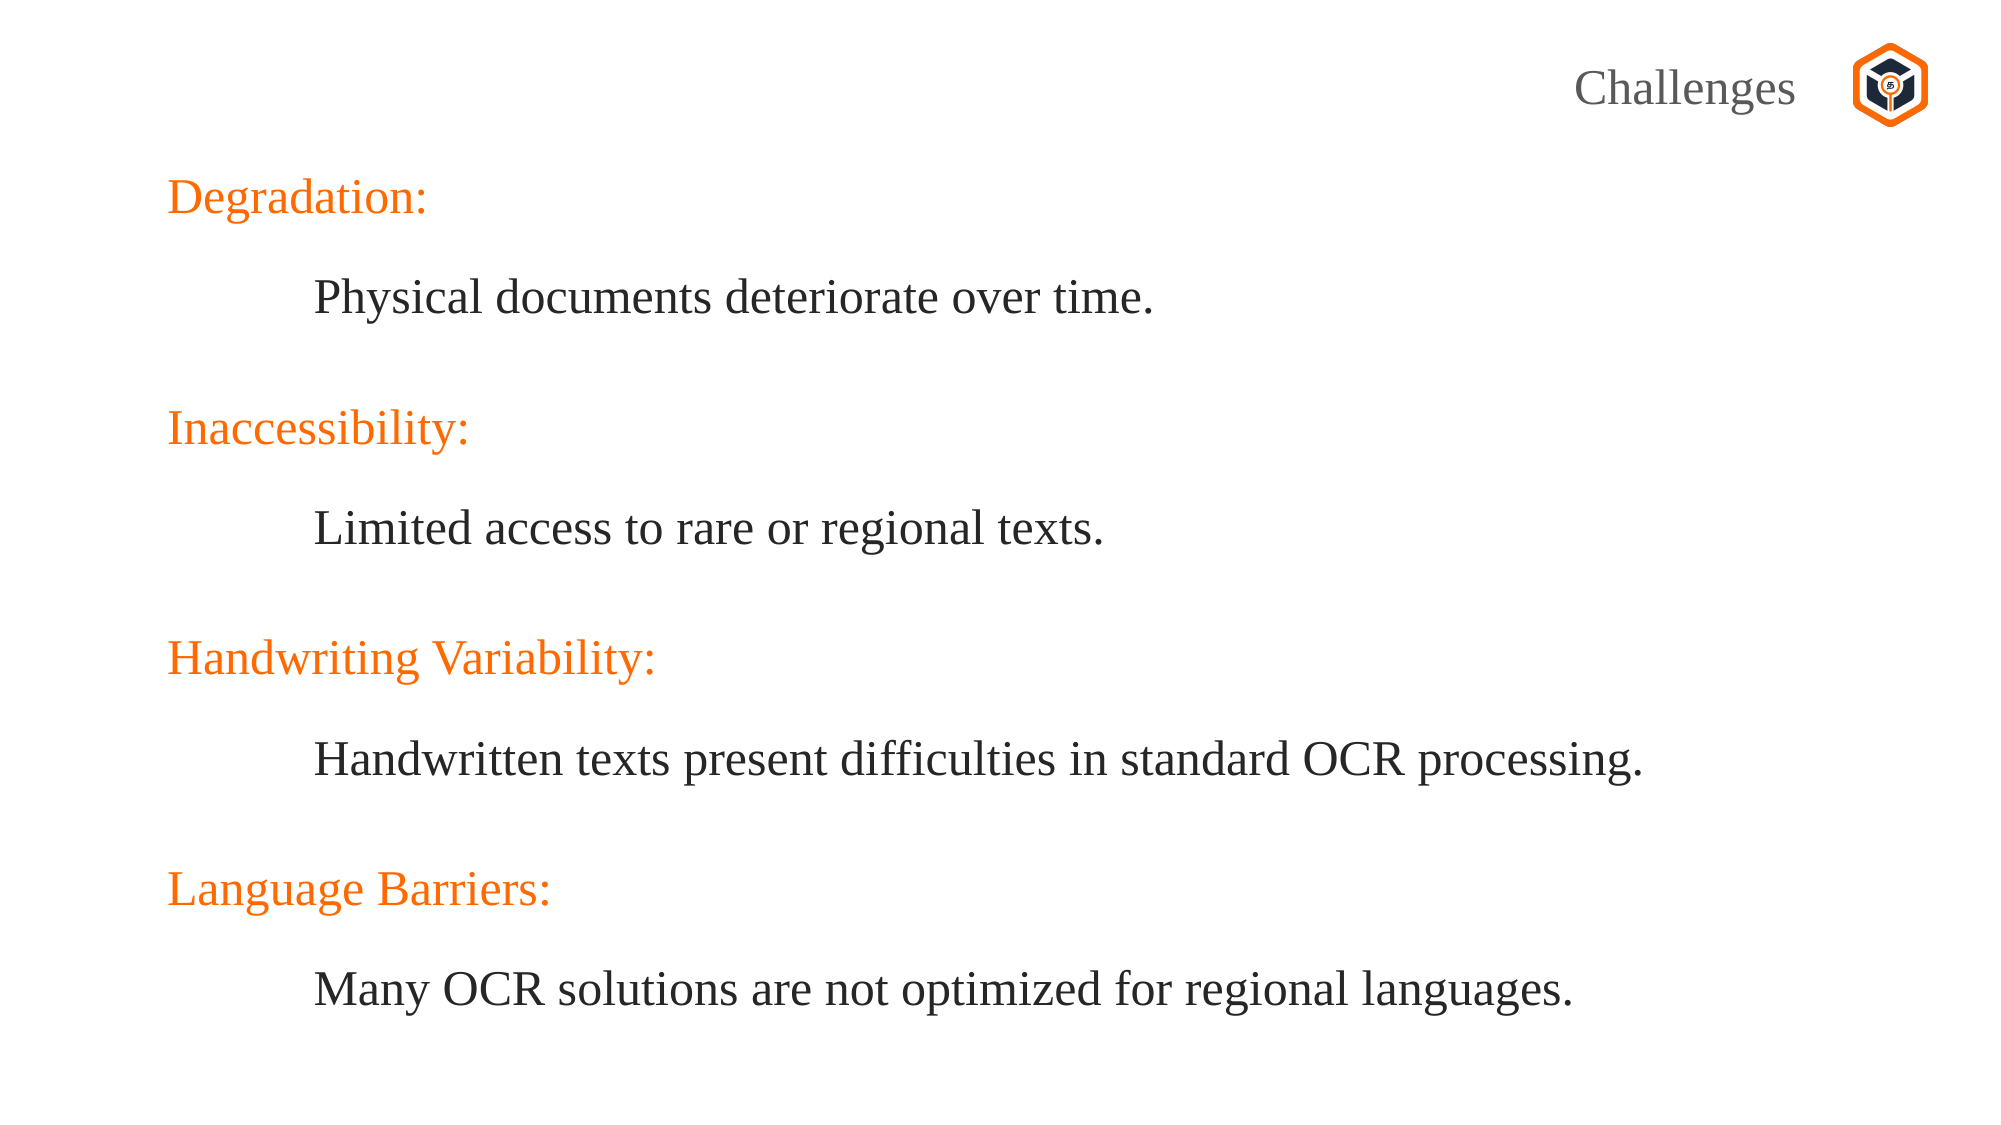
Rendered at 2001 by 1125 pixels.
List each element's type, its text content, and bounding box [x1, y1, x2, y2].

picture [1853, 43, 1928, 127]
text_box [152, 587, 1848, 783]
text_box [152, 817, 1848, 1014]
text_box Challenges [740, 47, 1812, 122]
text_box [152, 126, 1848, 322]
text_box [152, 356, 1848, 553]
